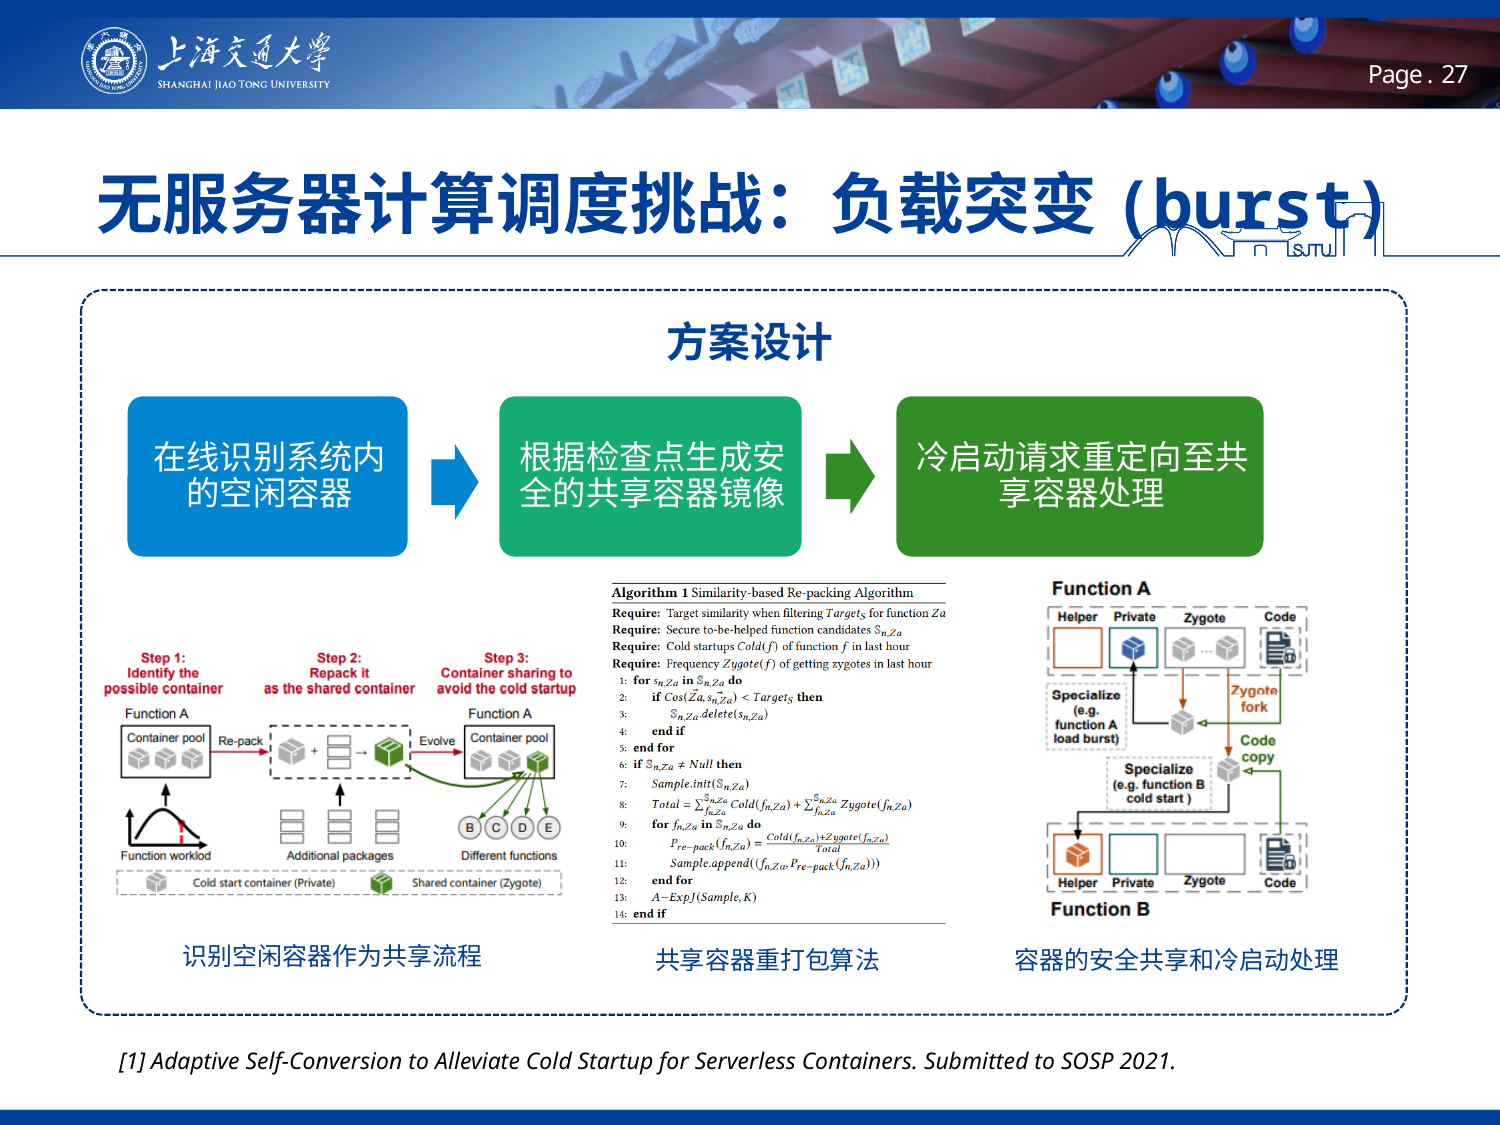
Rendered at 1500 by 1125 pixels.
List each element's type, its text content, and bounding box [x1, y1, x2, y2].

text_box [121, 395, 1396, 983]
picture [1032, 569, 1322, 927]
text_box [79, 374, 1408, 1016]
picture [608, 578, 956, 932]
text_box [80, 288, 1408, 308]
picture [0, 18, 1500, 109]
text_box 容器的安全共享和冷启动处理 [1396, 937, 1407, 982]
picture [95, 639, 587, 907]
title 无服务器计算调度挑战：负载突变(burst) [81, 160, 1455, 255]
text_box [1] Adaptive Self-Conversion to Alleviate Cold Startup for Serverless Containers. Submitted to SOSP 2021. [104, 1025, 1396, 1082]
text_box 方案设计 [47, 308, 1453, 374]
